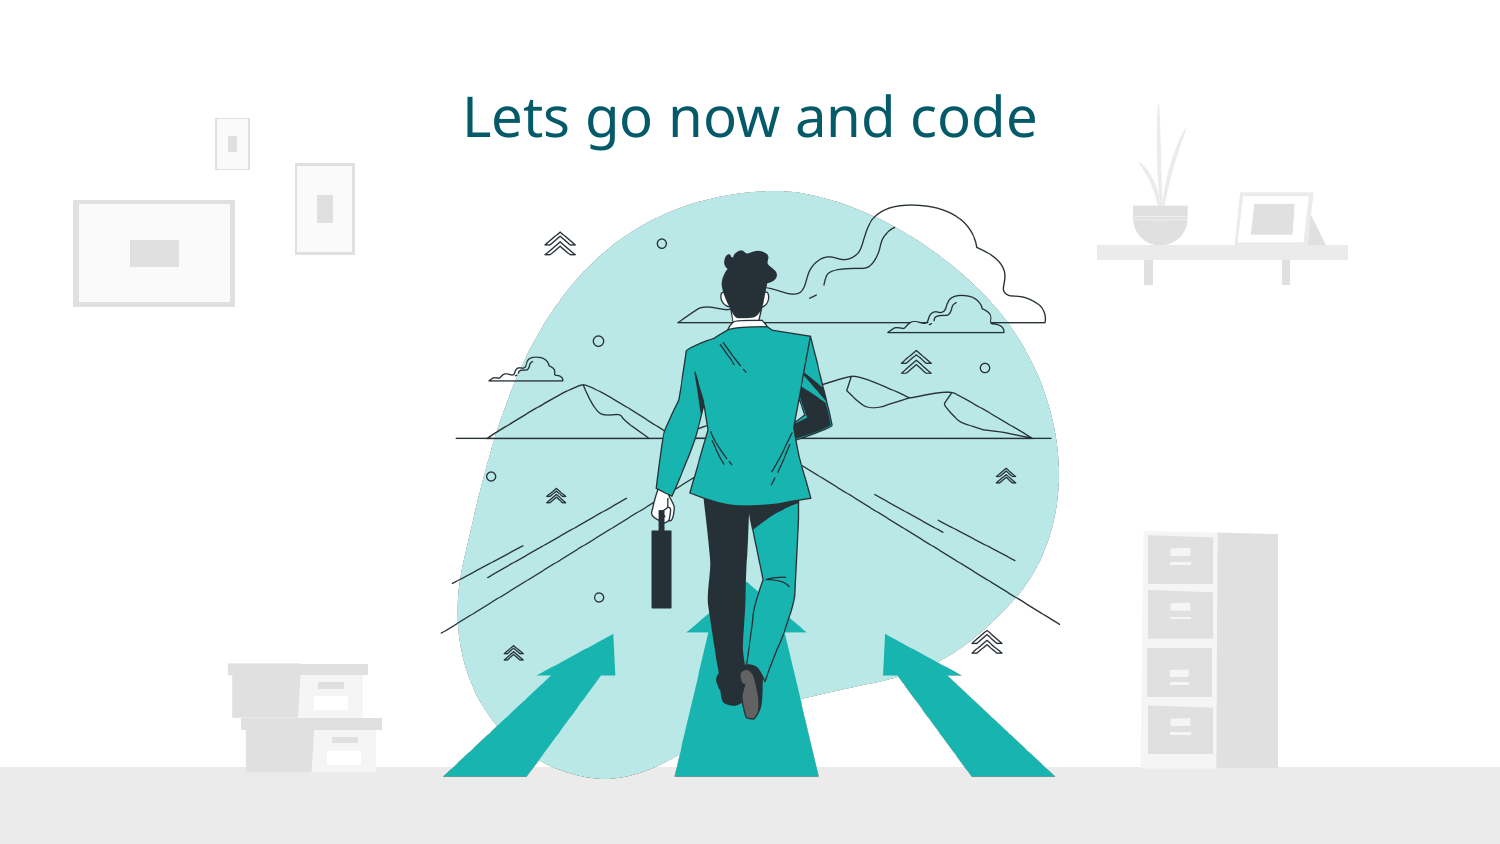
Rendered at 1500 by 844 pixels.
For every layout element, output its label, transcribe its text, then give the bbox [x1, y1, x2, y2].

picture [423, 167, 1077, 821]
title Lets go now and code [118, 88, 1382, 142]
